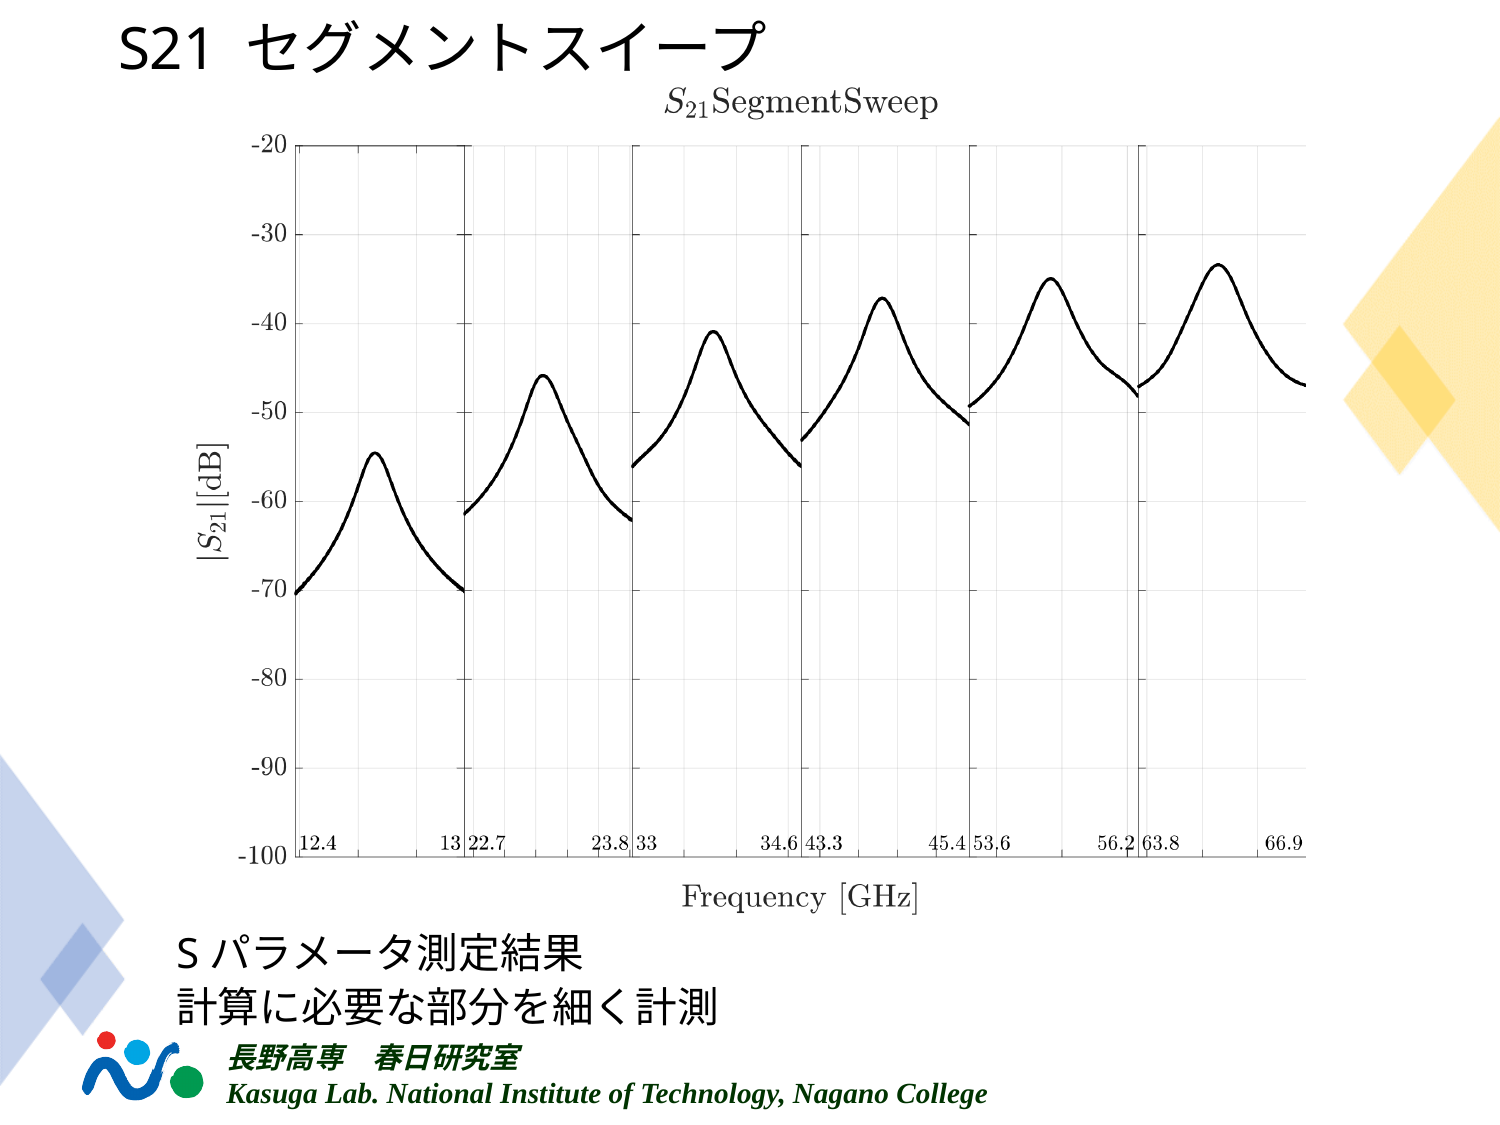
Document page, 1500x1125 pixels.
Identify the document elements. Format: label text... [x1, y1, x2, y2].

picture [0, 0, 1500, 1125]
title S21 セグメントスイープ [103, 0, 1397, 103]
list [194, 82, 1306, 917]
text_box Sパラメータ測定結果 計算に必要な部分を細く計測 [161, 916, 750, 1039]
